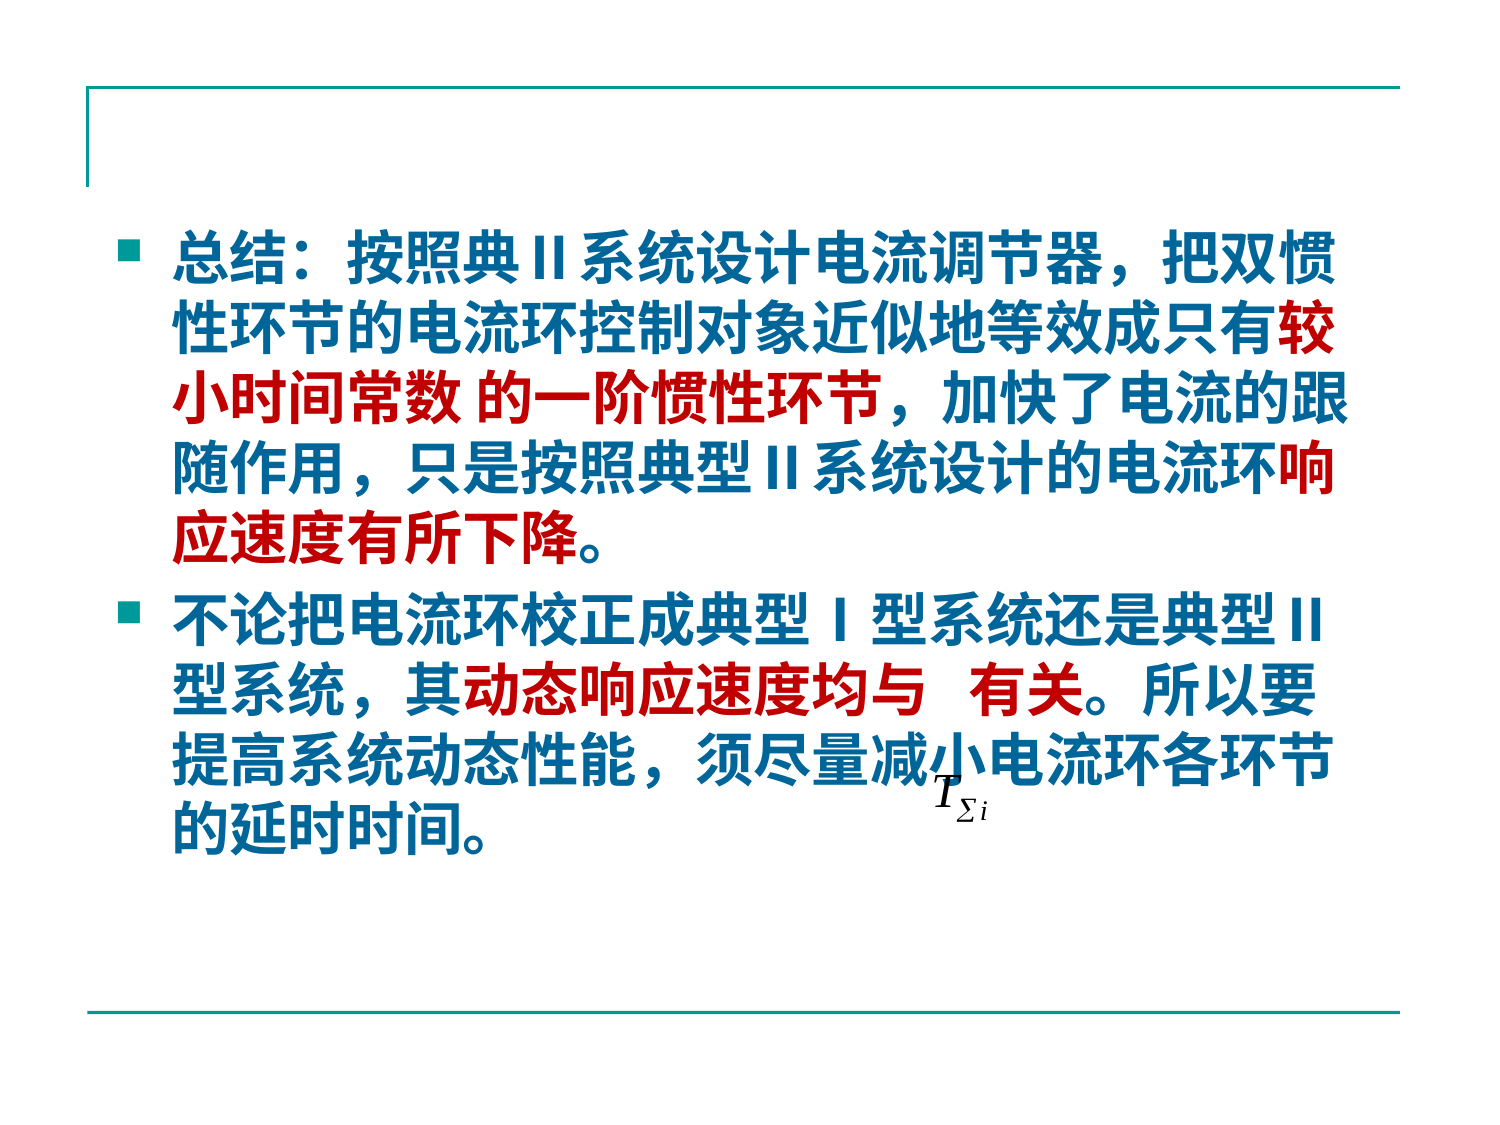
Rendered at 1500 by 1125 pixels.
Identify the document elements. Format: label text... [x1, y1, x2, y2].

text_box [925, 758, 997, 833]
list 总结：按照典Ⅱ系统设计电流调节器，把双惯性环节的电流环控制对象近似地等效成只有较小时间常数 的一阶惯性环节，加快了电流的跟随作用，只是按照典型Ⅱ系统设计的电流环响应速度有所下降。 不论把电流环校正成典型Ⅰ型系统还是典型Ⅱ型系统，其动态响应速度均与 有关。所以要提高系统动态性能，须尽量减小电流环各环节的延时时间。 [99, 213, 1388, 1006]
